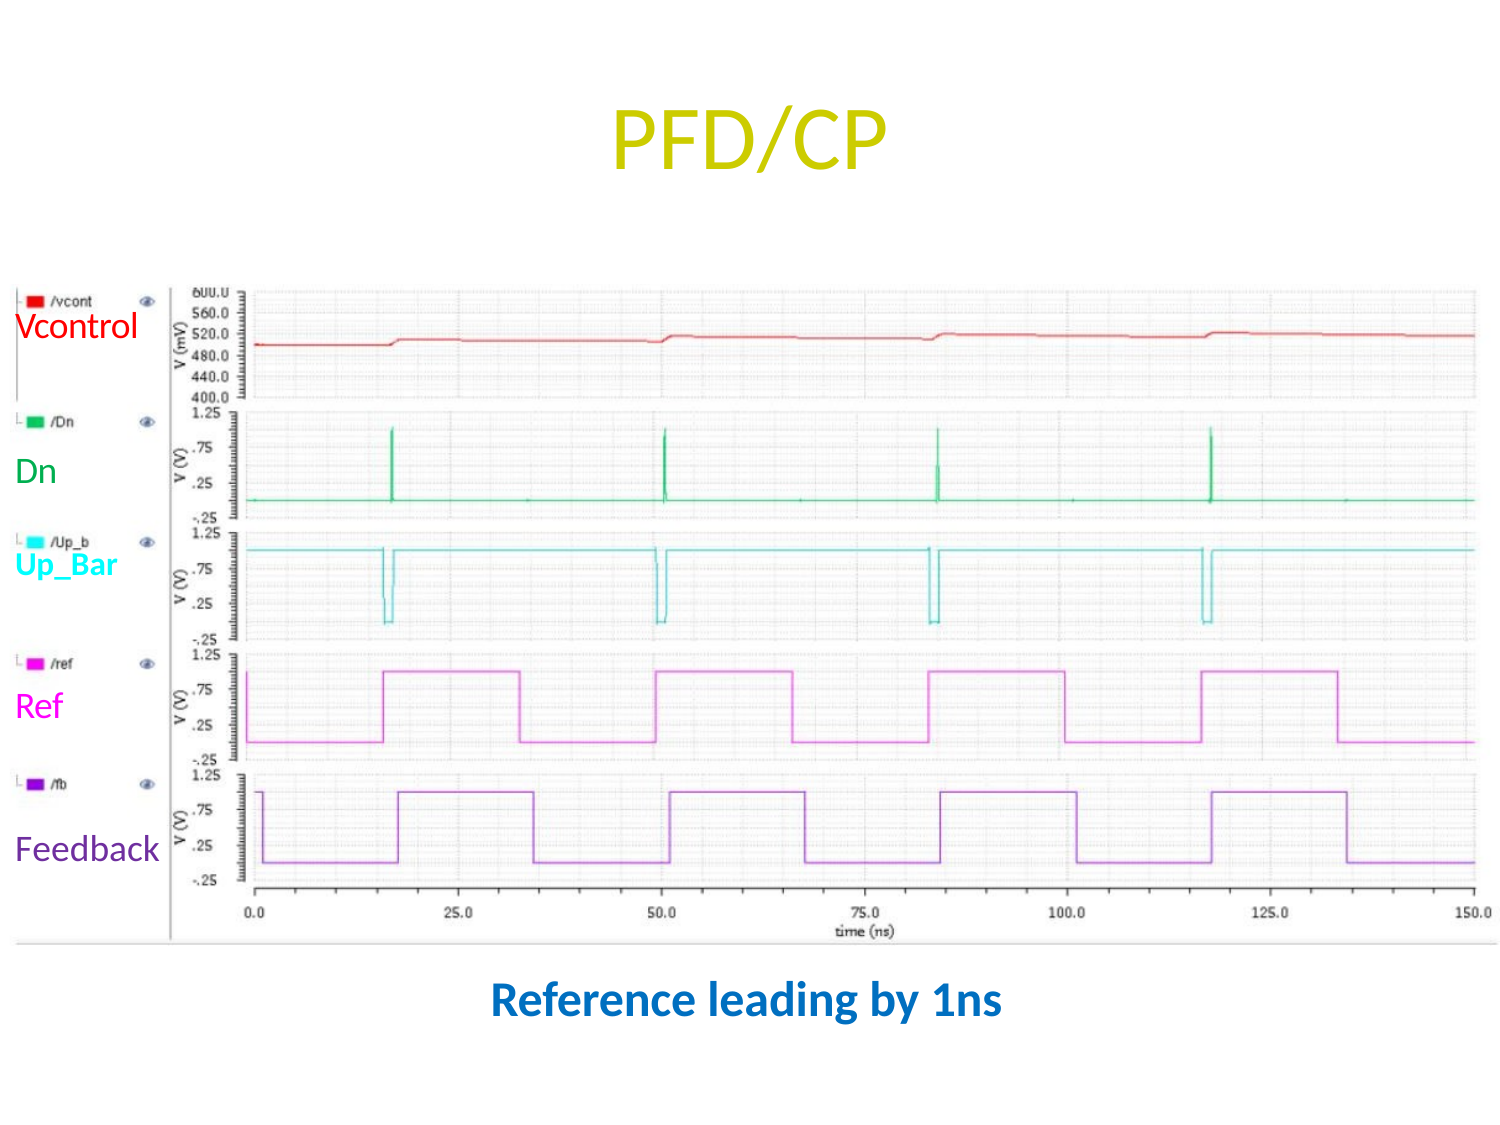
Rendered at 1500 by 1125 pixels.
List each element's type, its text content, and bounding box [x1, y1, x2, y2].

text_box [9, 284, 1500, 946]
text_box Reference leading by 1ns [488, 964, 1009, 1027]
text_box Dn Up_Bar [12, 444, 121, 582]
text_box Ref Feedback [12, 678, 162, 870]
title PFD/CP [608, 75, 891, 266]
text_box Vcontrol [12, 299, 145, 347]
